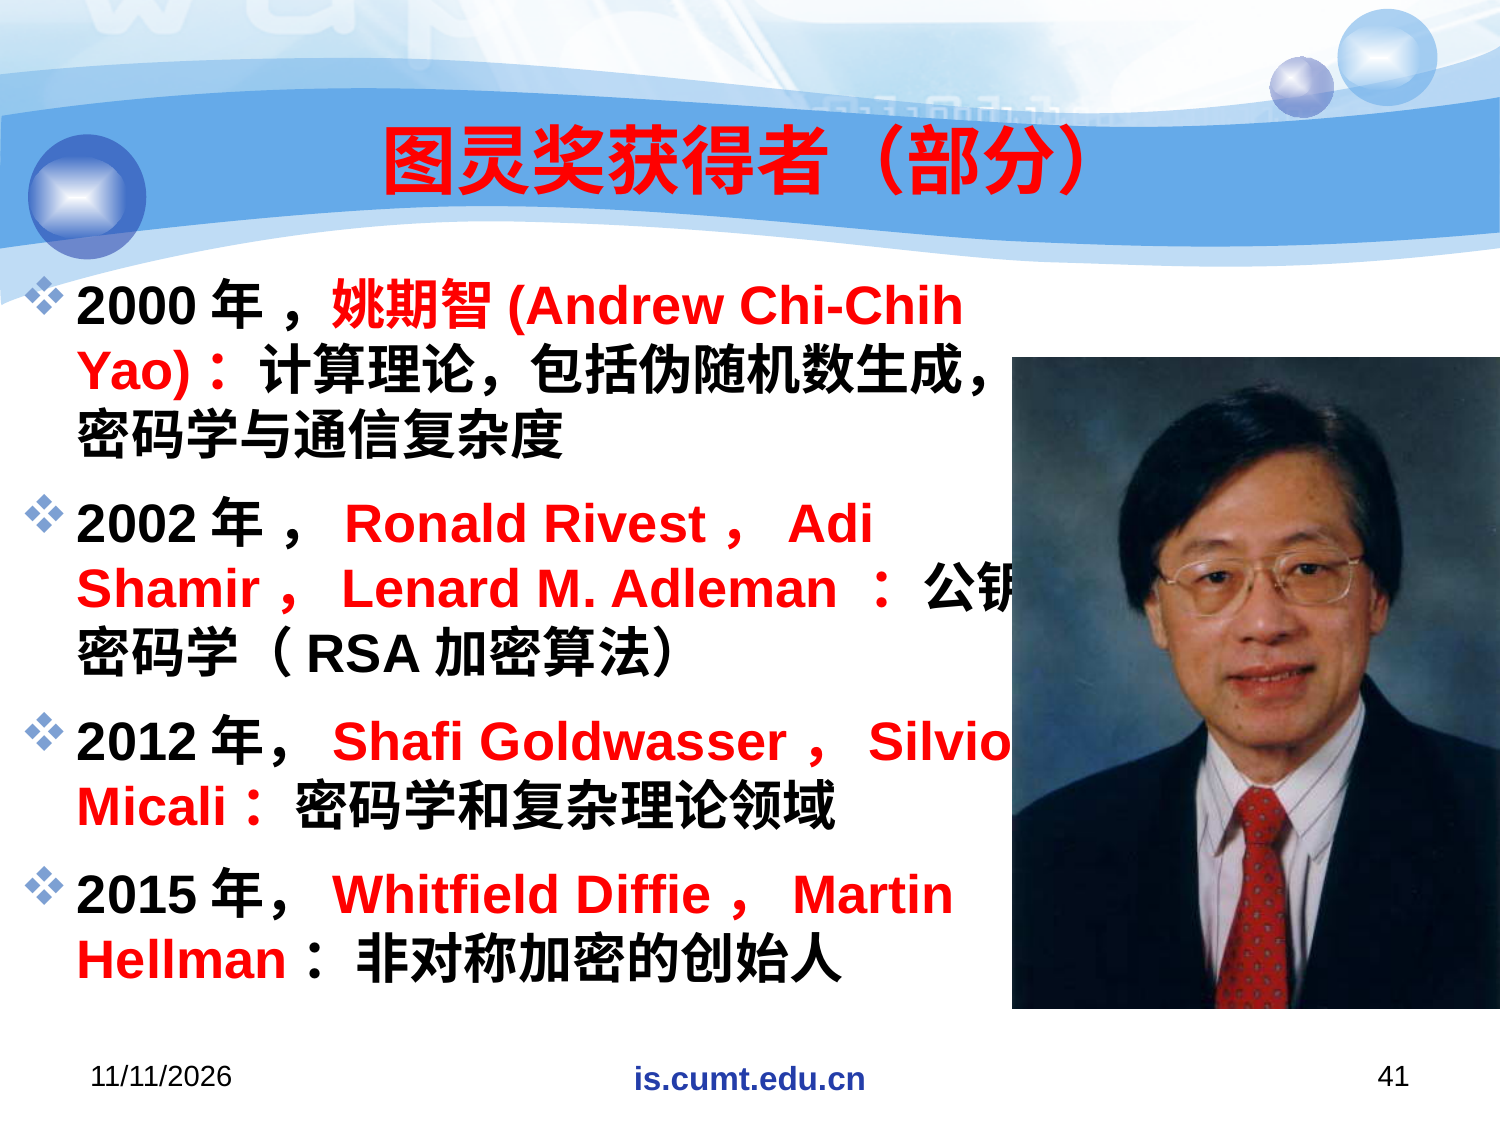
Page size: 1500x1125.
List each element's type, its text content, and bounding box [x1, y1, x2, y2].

title 图灵奖获得者（部分） [149, 112, 1363, 206]
list 2000年 ，姚期智(Andrew Chi-Chih Yao)：计算理论，包括伪随机数生成，密码学与通信复杂度 2002年 ，Ronald Rivest，Adi Shamir，Lenard M. Adleman ：公钥密码学（RSA加密算法） 2012年，Shafi Goldwasser，Silvio Micali：密码学和复杂理论领域 2015年，Whitfield Diffie，Martin Hellman：非对称加密的创始人 [5, 262, 1063, 1038]
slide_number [74, 1049, 426, 1103]
picture [0, 0, 1500, 112]
slide_number 41 [1074, 1049, 1426, 1103]
picture [1012, 357, 1500, 1009]
footer is.cumt.edu.cn [512, 1049, 988, 1103]
